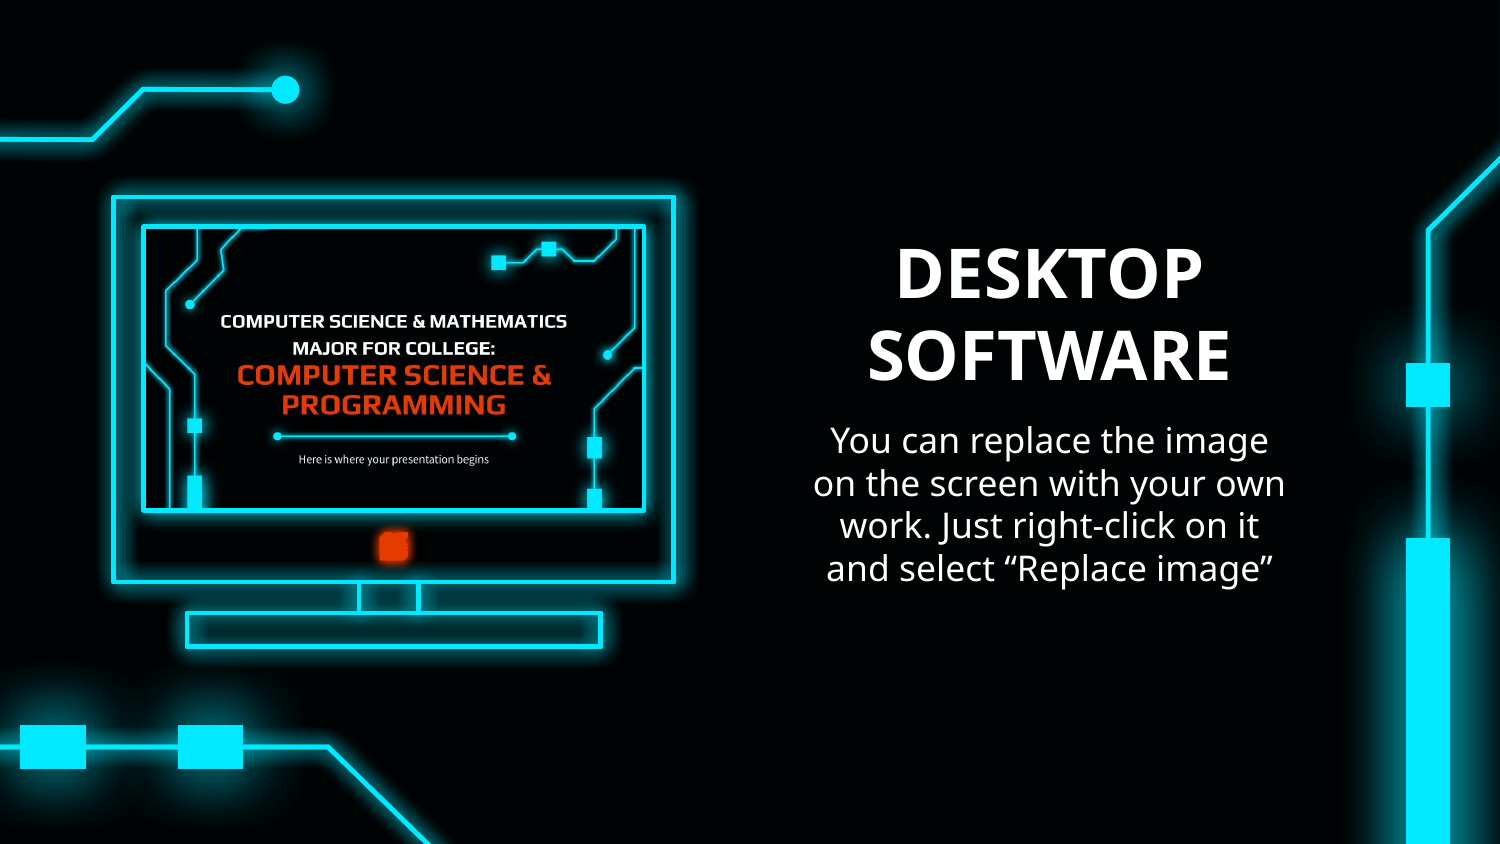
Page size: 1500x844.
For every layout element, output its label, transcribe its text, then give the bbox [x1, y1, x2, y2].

title DESKTOP SOFTWARE [790, 213, 1310, 411]
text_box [113, 196, 674, 647]
subtitle You can replace the image on the screen with your own work. Just right-click on it and select “Replace image” [790, 417, 1310, 615]
picture [145, 228, 642, 509]
